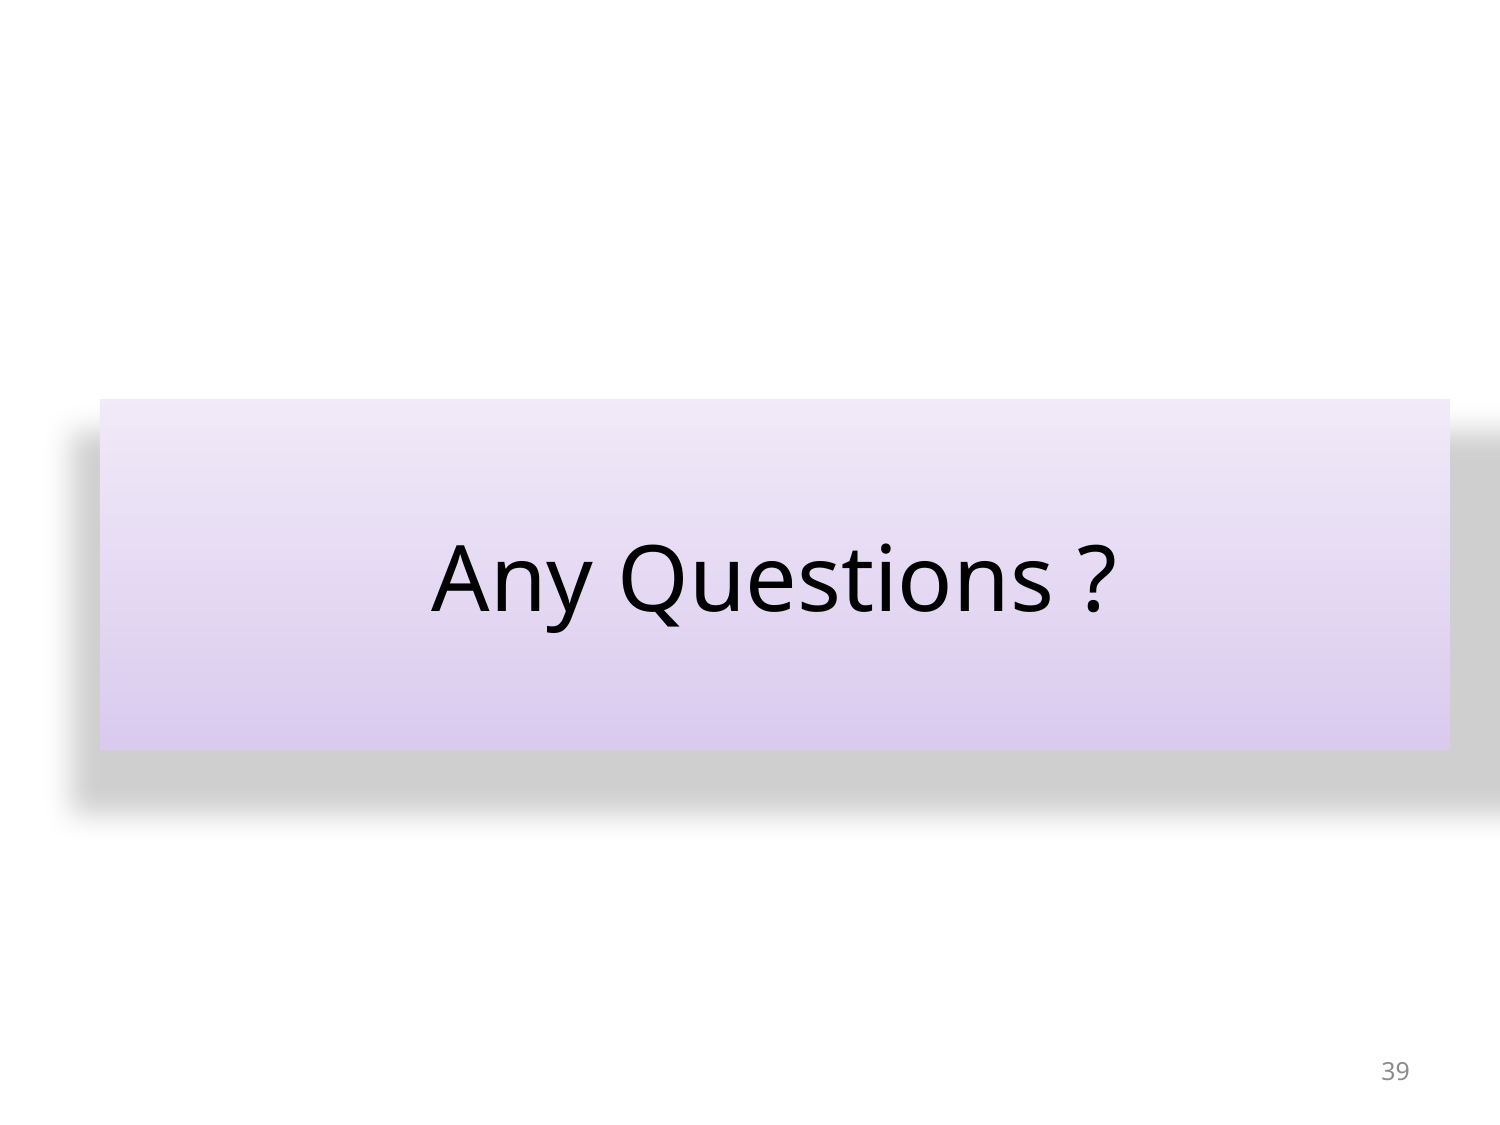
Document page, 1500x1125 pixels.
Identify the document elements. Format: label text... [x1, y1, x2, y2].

slide_number 39 [1074, 1042, 1425, 1103]
title Any Questions ? [99, 399, 1451, 751]
